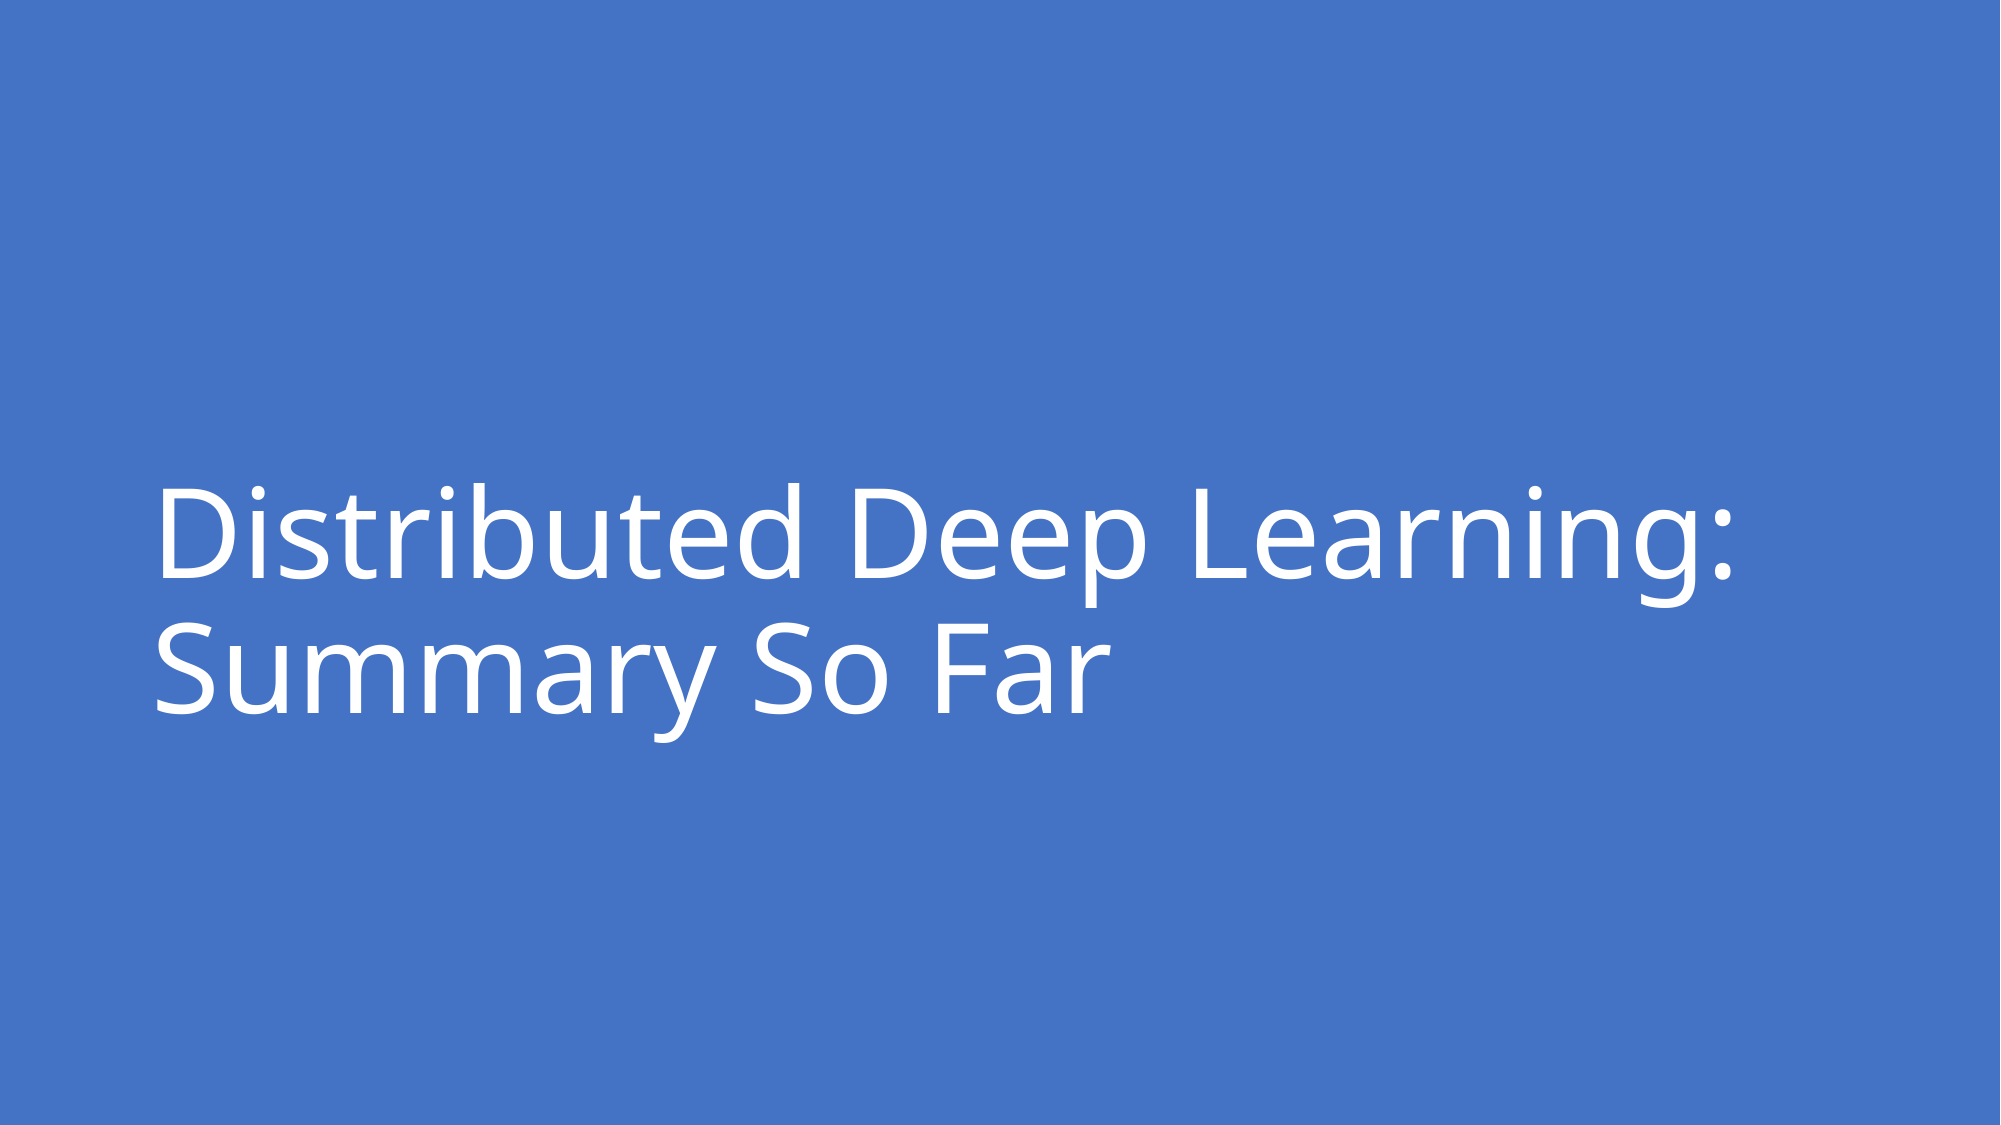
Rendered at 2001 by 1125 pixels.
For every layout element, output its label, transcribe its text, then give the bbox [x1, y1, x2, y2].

title Distributed Deep Learning: Summary So Far [136, 280, 1862, 749]
